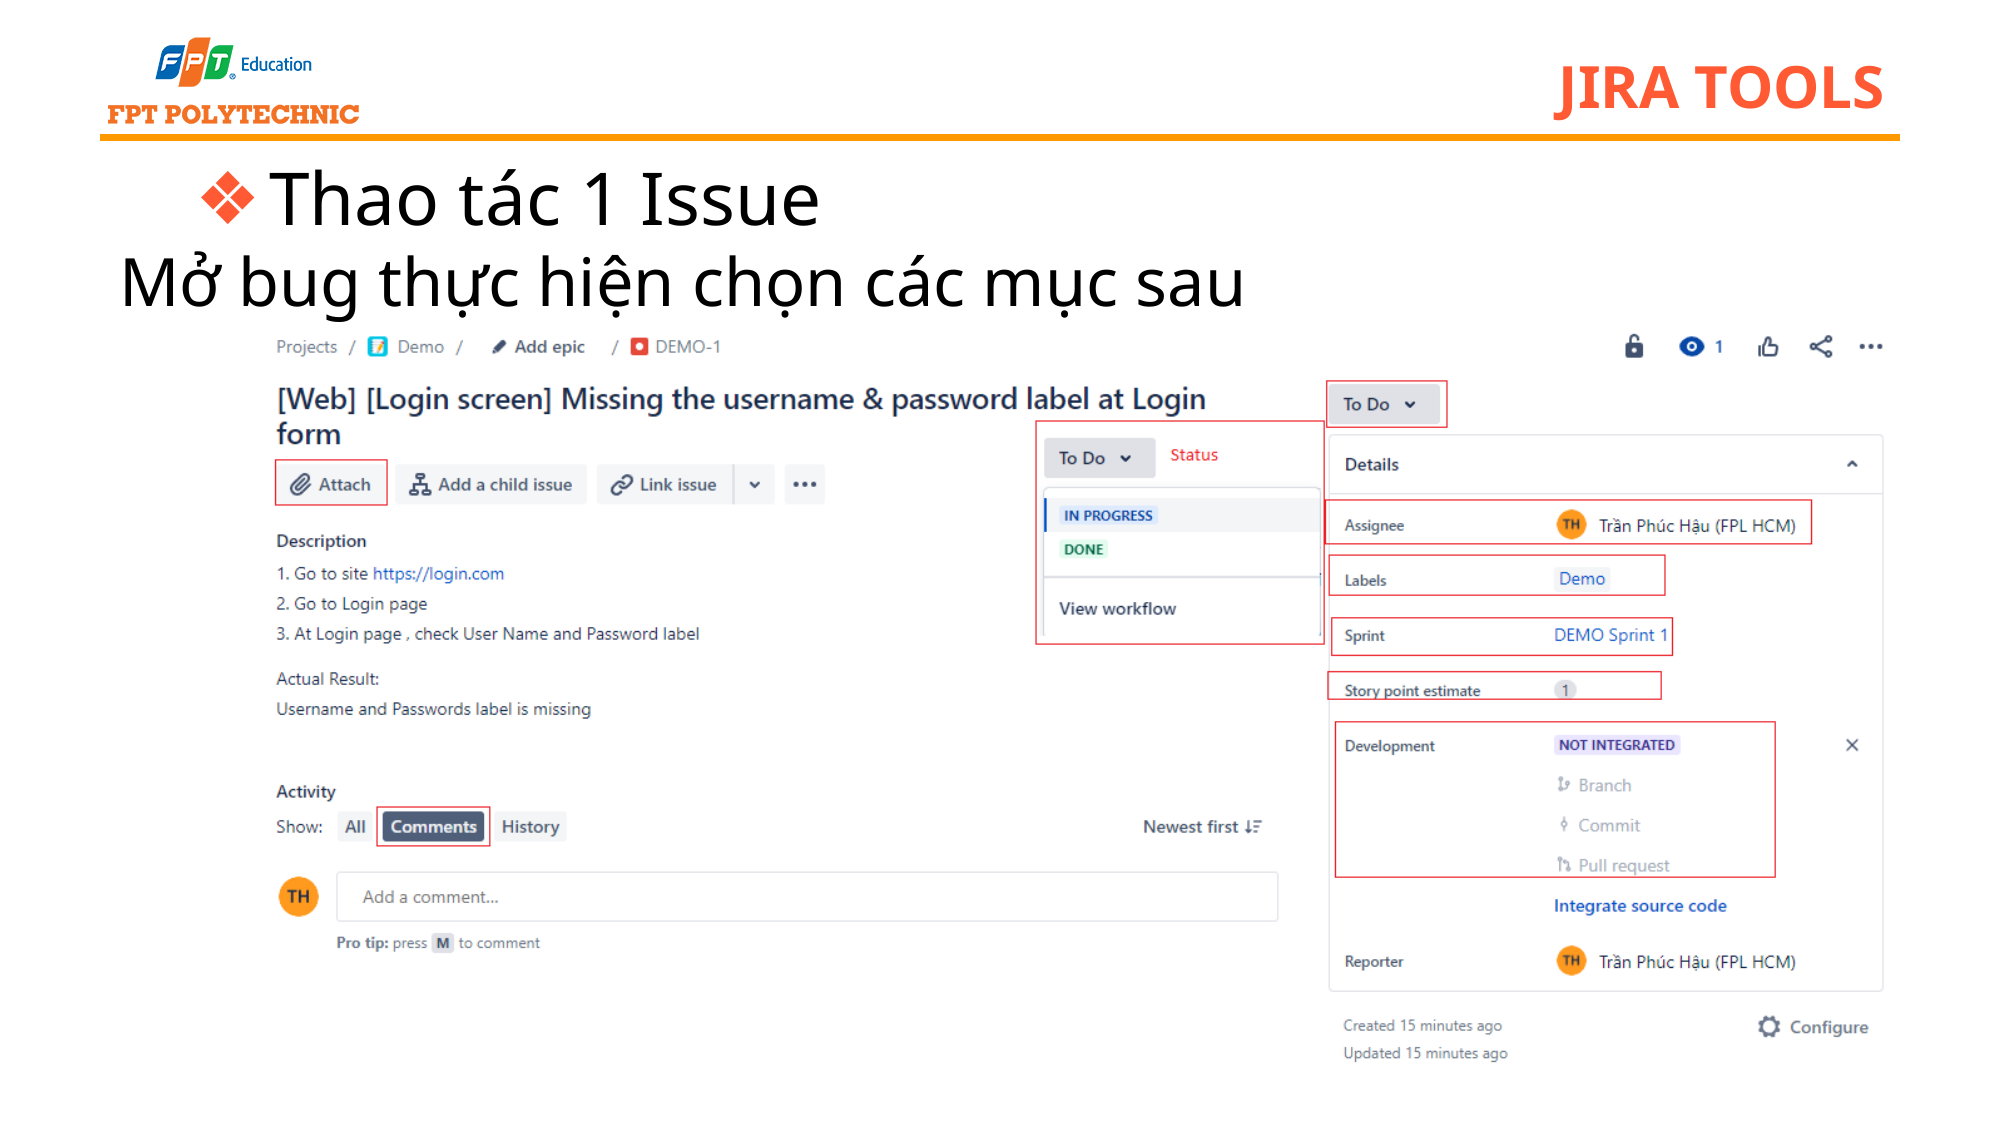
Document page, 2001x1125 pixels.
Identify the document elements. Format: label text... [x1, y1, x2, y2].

text_box Thao tác 1 Issue Mở bug thực hiện chọn các mục sau [104, 144, 1970, 1110]
title jira tools [366, 45, 1900, 125]
picture [99, 135, 367, 143]
picture [250, 324, 1901, 1087]
picture [99, 25, 367, 134]
